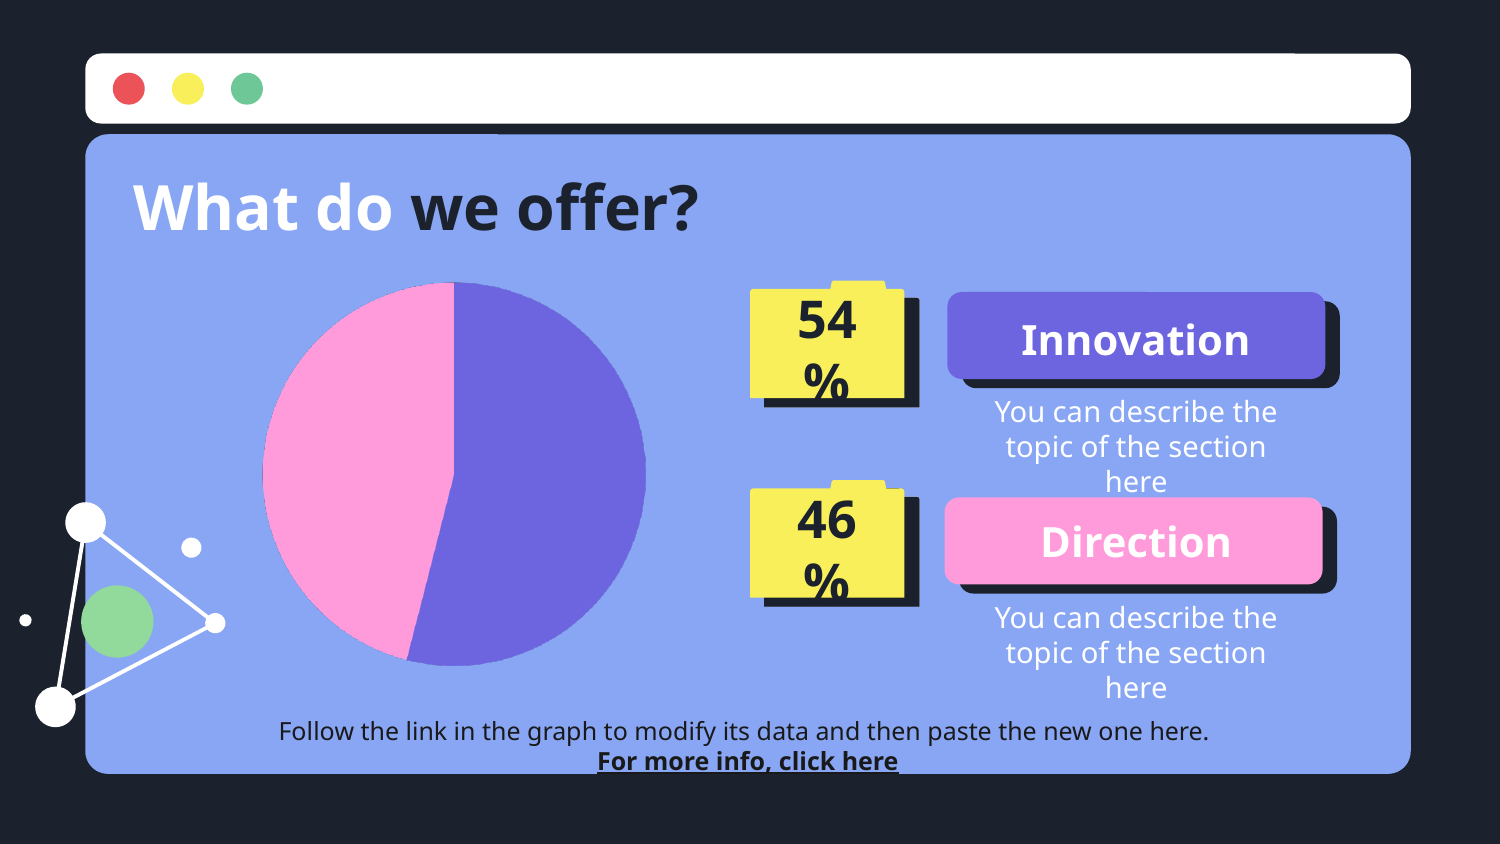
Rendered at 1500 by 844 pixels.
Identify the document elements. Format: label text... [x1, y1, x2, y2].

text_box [947, 291, 1340, 389]
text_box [944, 497, 1338, 594]
text_box [750, 480, 905, 598]
text_box You can describe the topic of the section here [956, 602, 1317, 671]
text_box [941, 289, 1346, 397]
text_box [938, 494, 1343, 602]
title What do we offer? [118, 158, 750, 252]
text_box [225, 258, 681, 695]
text_box [750, 280, 905, 399]
picture [231, 261, 676, 687]
text_box 54% [762, 300, 893, 399]
text_box 46% [762, 500, 893, 598]
text_box Follow the link in the graph to modify its data and then paste the new one here. For more info, click here [152, 699, 1344, 756]
text_box You can describe the topic of the section here [956, 397, 1317, 466]
